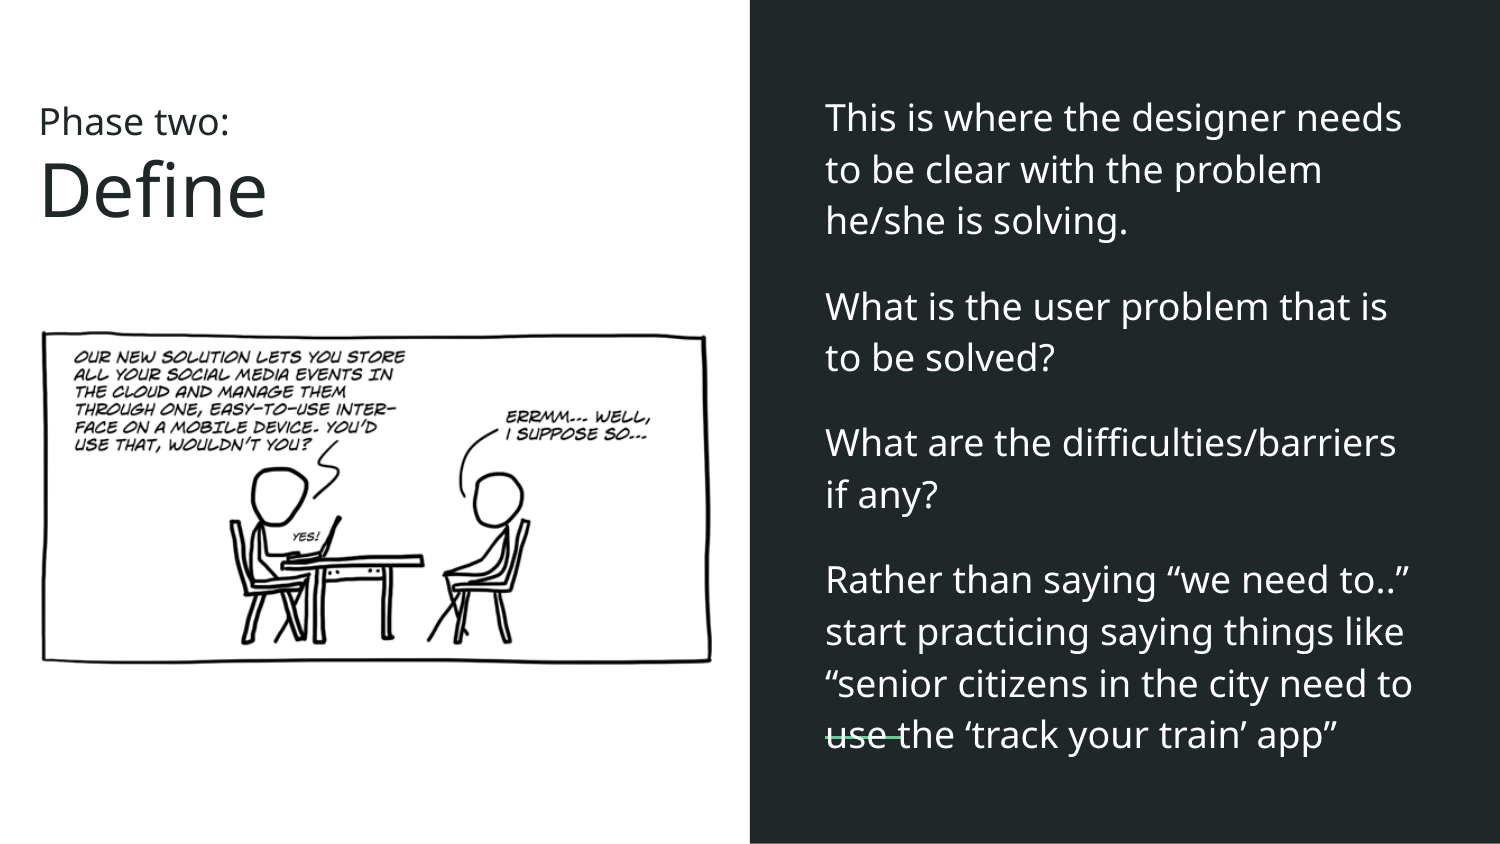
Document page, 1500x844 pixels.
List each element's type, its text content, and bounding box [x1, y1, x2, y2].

title Phase two: Define [23, 0, 687, 248]
list This is where the designer needs to be clear with the problem he/she is solving. What is the user problem that is to be solved? What are the difficulties/barriers if any? Rather than saying “we need to..” start practicing saying things like “senior citizens in the city need to use the ‘track your train’ app” [810, 118, 1440, 725]
picture [38, 329, 712, 667]
